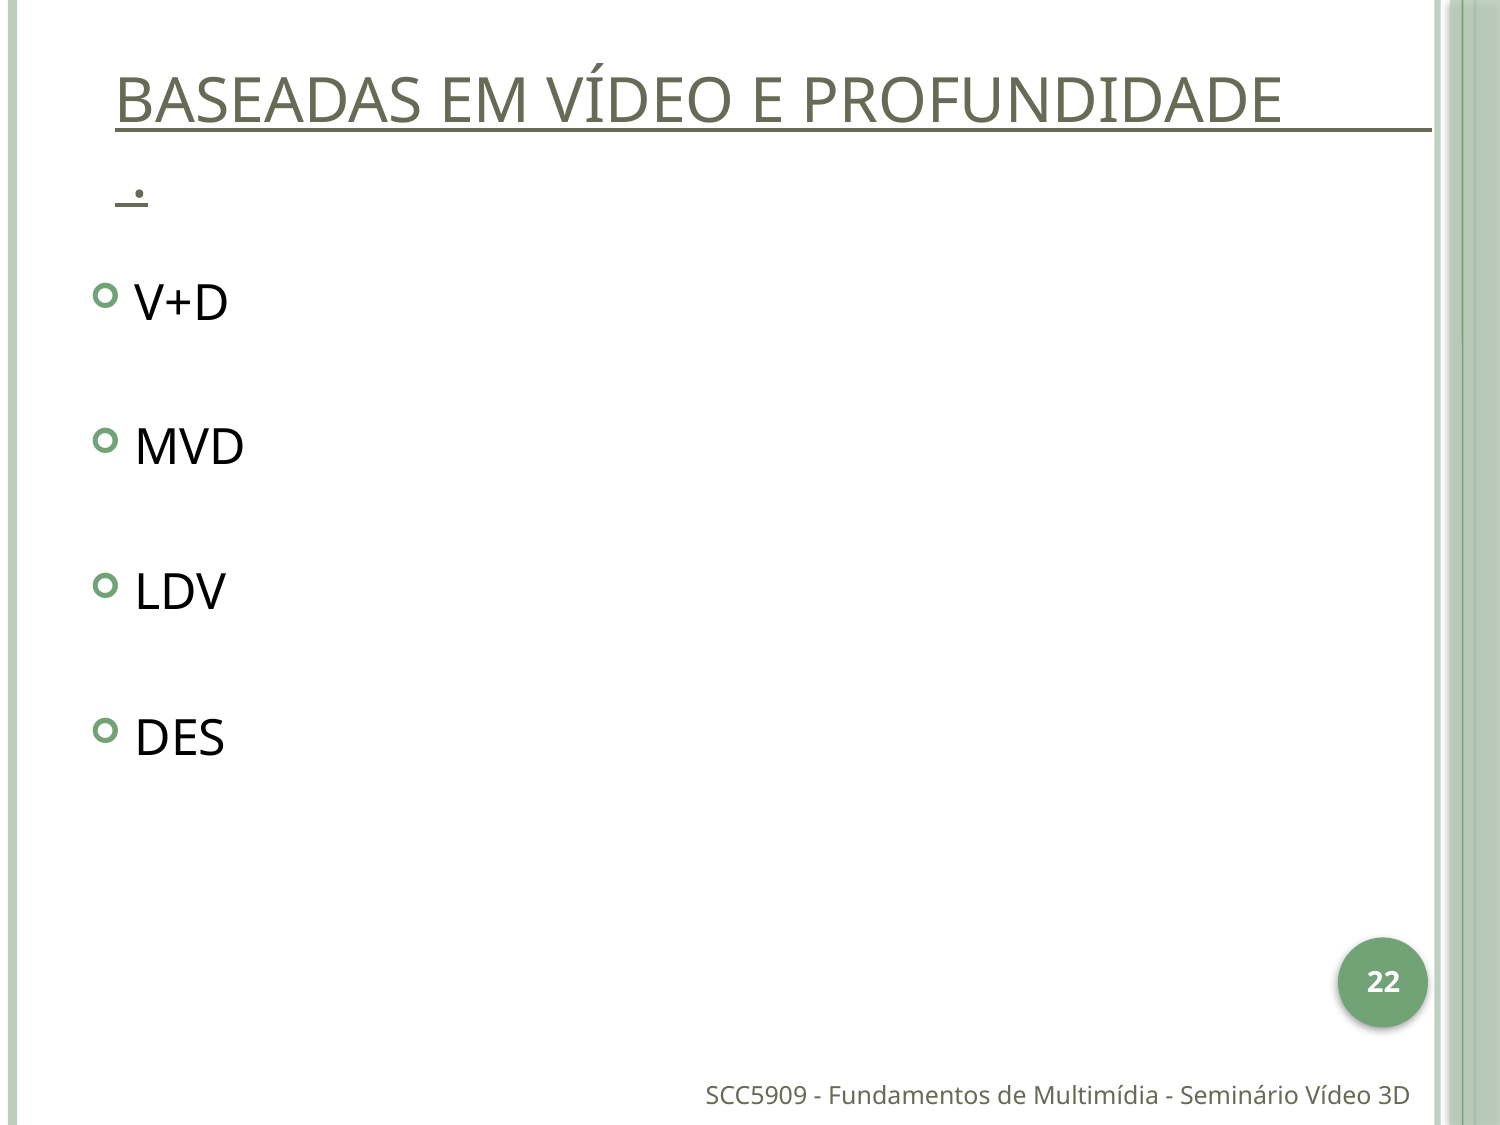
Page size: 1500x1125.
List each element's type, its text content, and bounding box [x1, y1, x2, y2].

list V+D MVD LDV DES [75, 262, 1300, 1062]
text_box Baseadas em Vídeo e Profundidade . [101, 53, 1447, 242]
slide_number 22 [1333, 940, 1434, 1027]
footer SCC5909 - Fundamentos de Multimídia - Seminário Vídeo 3D [690, 1065, 1436, 1125]
